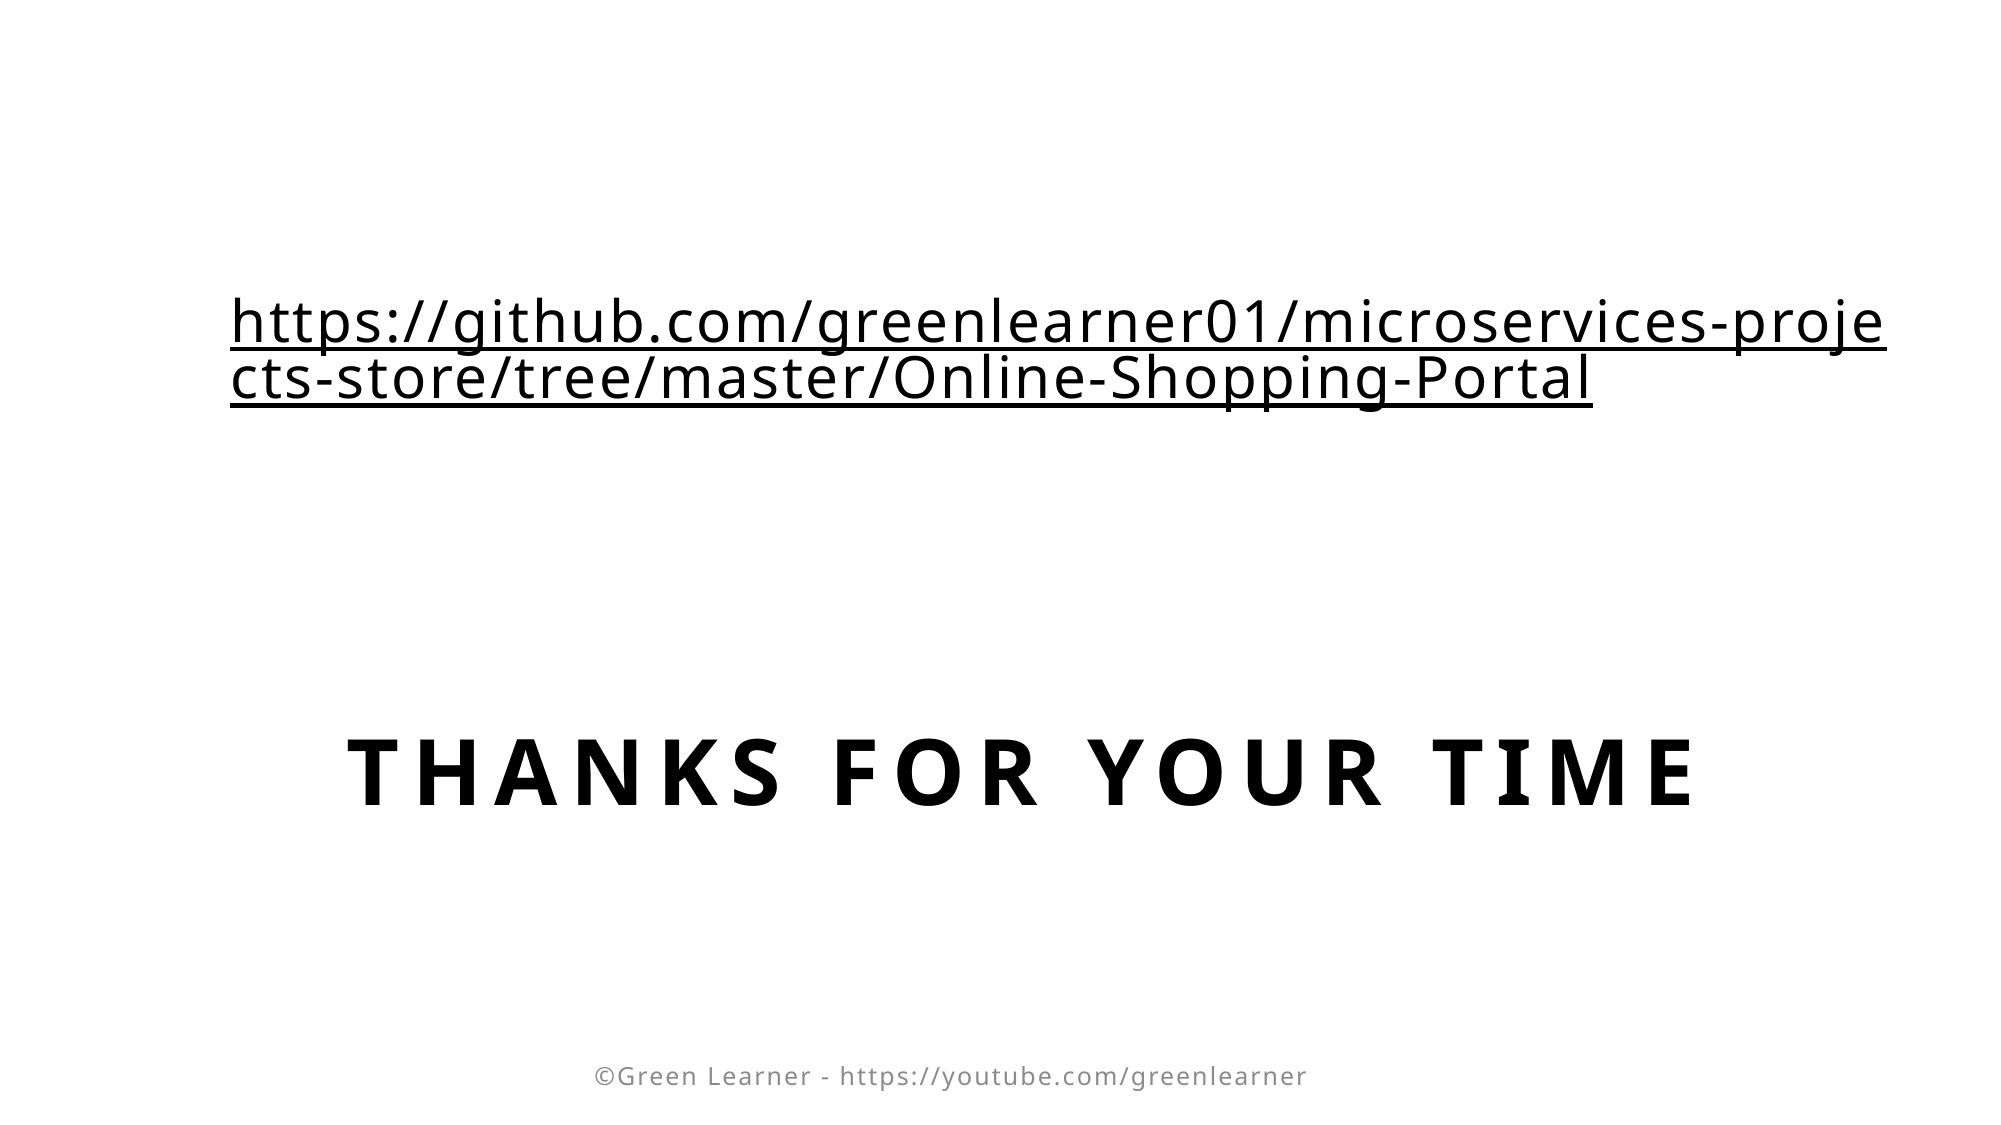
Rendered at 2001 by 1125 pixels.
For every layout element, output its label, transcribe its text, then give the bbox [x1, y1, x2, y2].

footer ©Green Learner - https://youtube.com/greenlearner [541, 1045, 1361, 1102]
list https://github.com/greenlearner01/microservices-projects-store/tree/master/Online-Shopping-Portal [212, 241, 1938, 460]
title THANKS FOR YOUR TIME [159, 665, 1885, 883]
